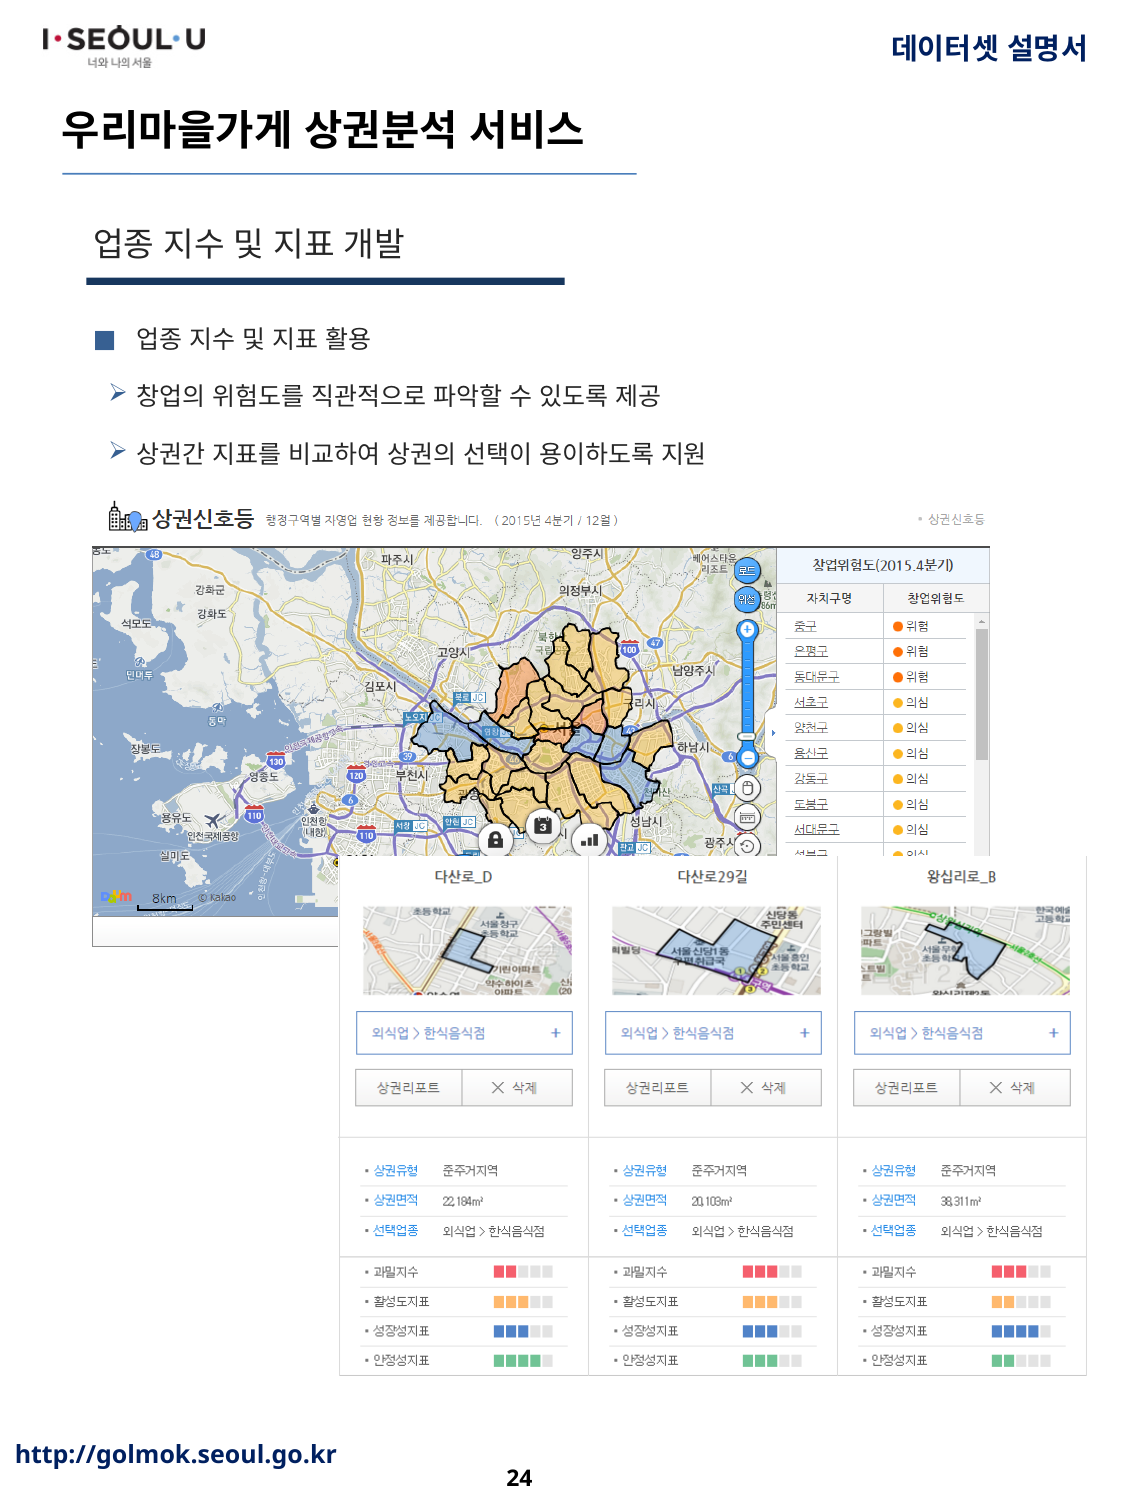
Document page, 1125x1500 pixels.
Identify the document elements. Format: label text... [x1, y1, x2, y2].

picture [80, 489, 1087, 1376]
text_box 업종 지수 및 지표 활용 창업의 위험도를 직관적으로 파악할 수 있도록 제공 상권간 지표를 비교하여 상권의 선택이 용이하도록 지원 [78, 301, 1033, 476]
text_box 24 [491, 1457, 642, 1500]
text_box [84, 275, 567, 287]
picture [23, 11, 225, 72]
text_box 업종 지수 및 지표 개발 [78, 215, 999, 271]
